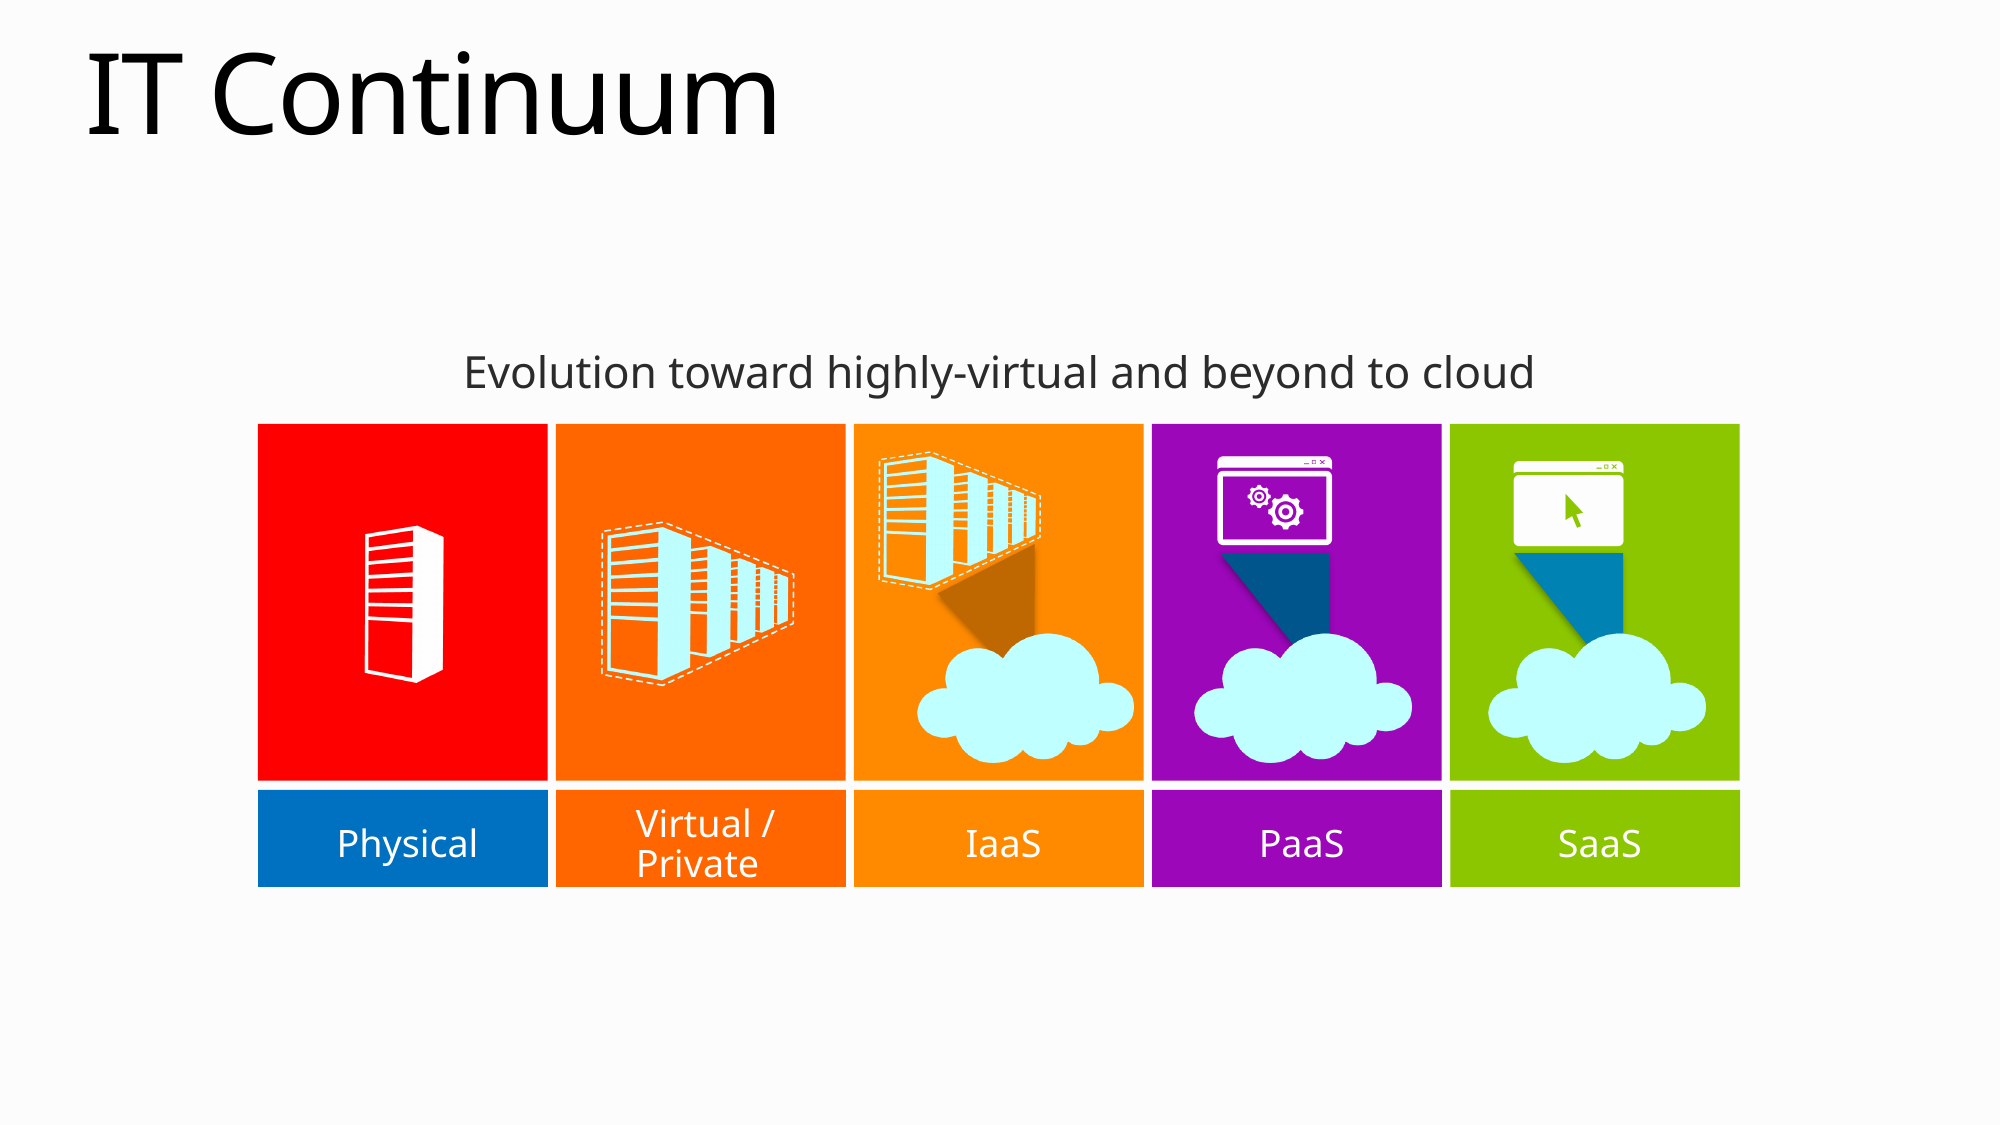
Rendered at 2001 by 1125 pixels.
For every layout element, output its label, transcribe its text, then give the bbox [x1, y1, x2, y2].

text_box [1488, 440, 1706, 763]
title IT Continuum [85, 37, 1915, 161]
text_box PaaS [1152, 789, 1442, 887]
text_box Evolution toward highly-virtual and beyond to cloud [248, 334, 1752, 408]
text_box [1151, 423, 1442, 781]
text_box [1194, 420, 1412, 763]
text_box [848, 419, 1145, 887]
text_box SaaS [1450, 789, 1741, 887]
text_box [257, 423, 549, 888]
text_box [555, 423, 843, 888]
text_box [1449, 423, 1740, 781]
